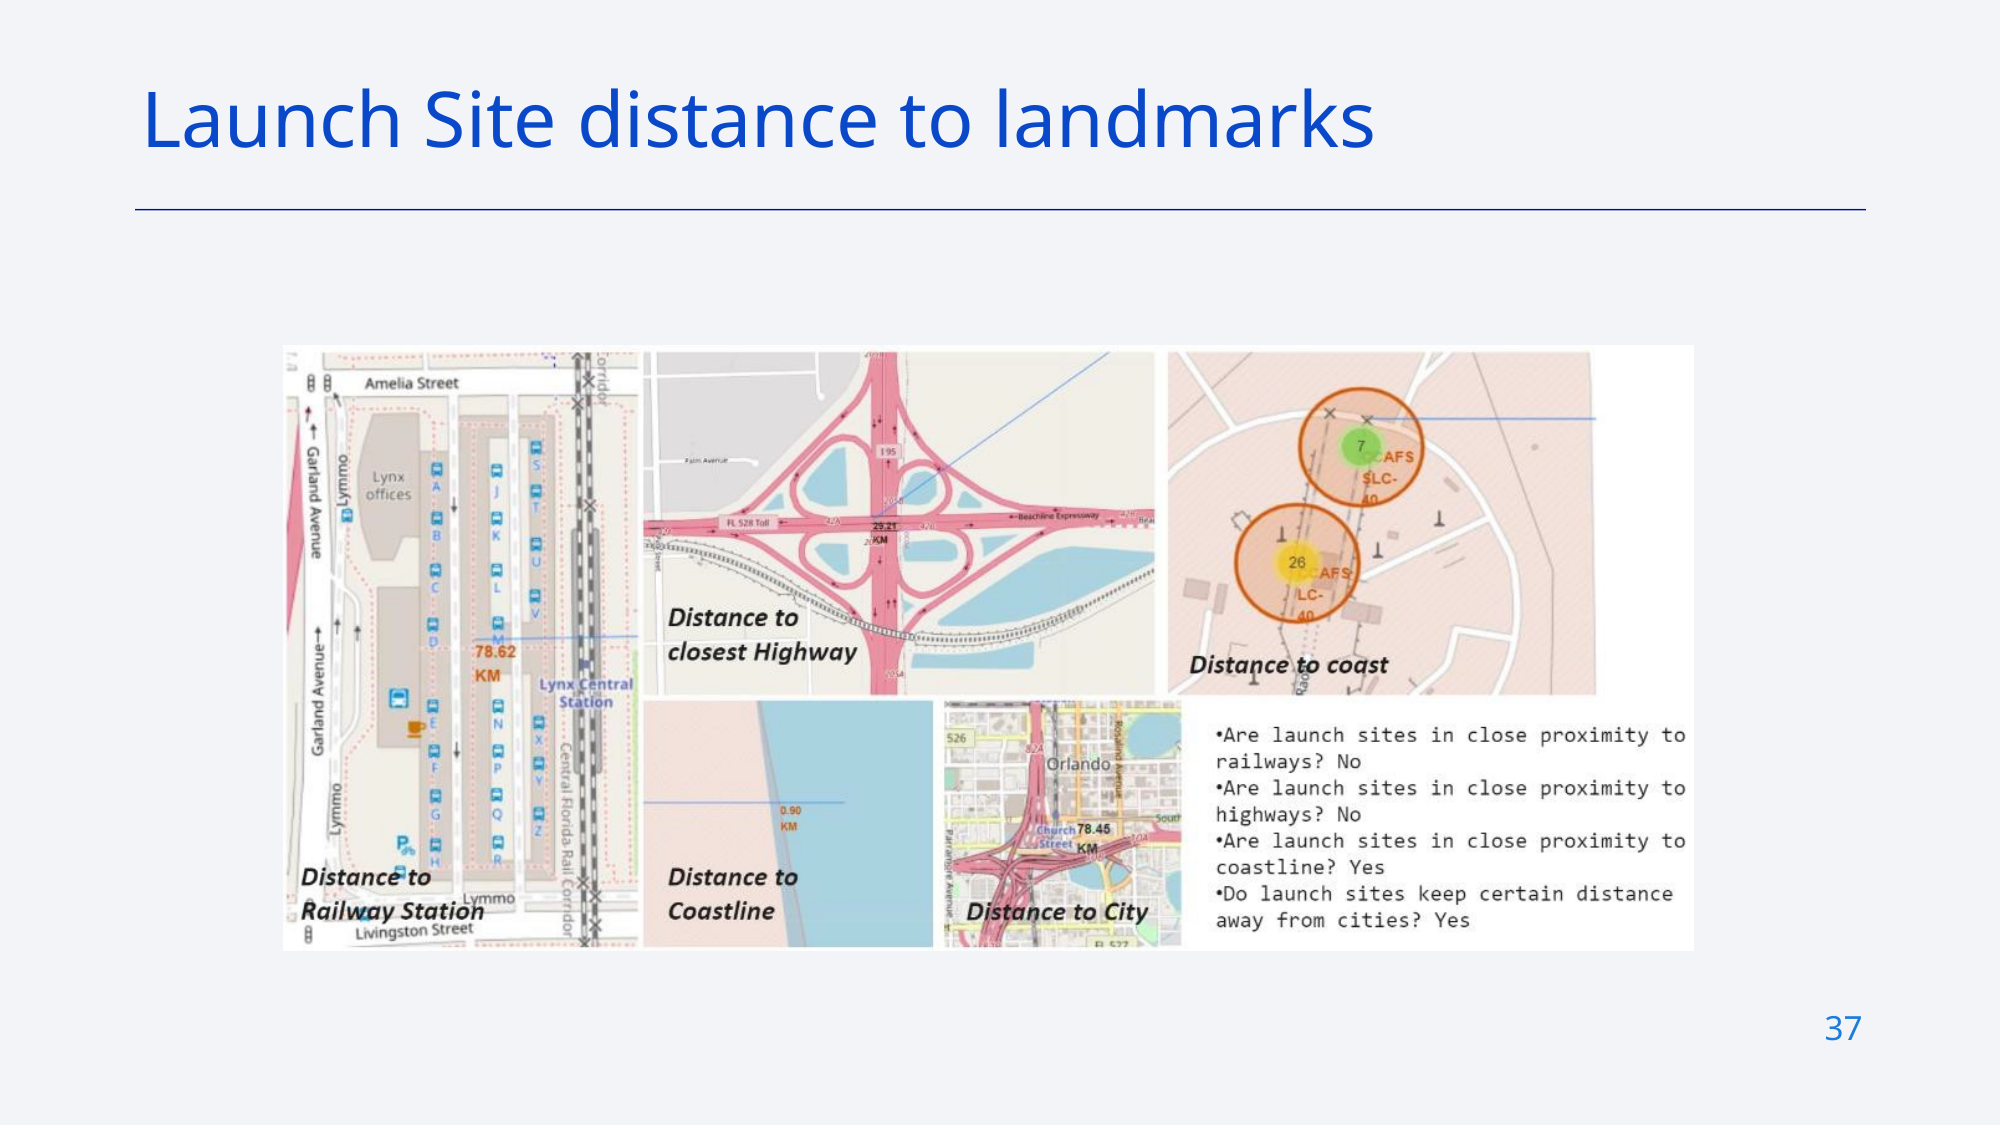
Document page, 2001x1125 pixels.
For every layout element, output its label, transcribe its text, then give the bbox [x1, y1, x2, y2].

slide_number ‹#› [1818, 1001, 1873, 1125]
title Launch Site distance to landmarks [139, 68, 1767, 259]
picture [0, 0, 2000, 1125]
